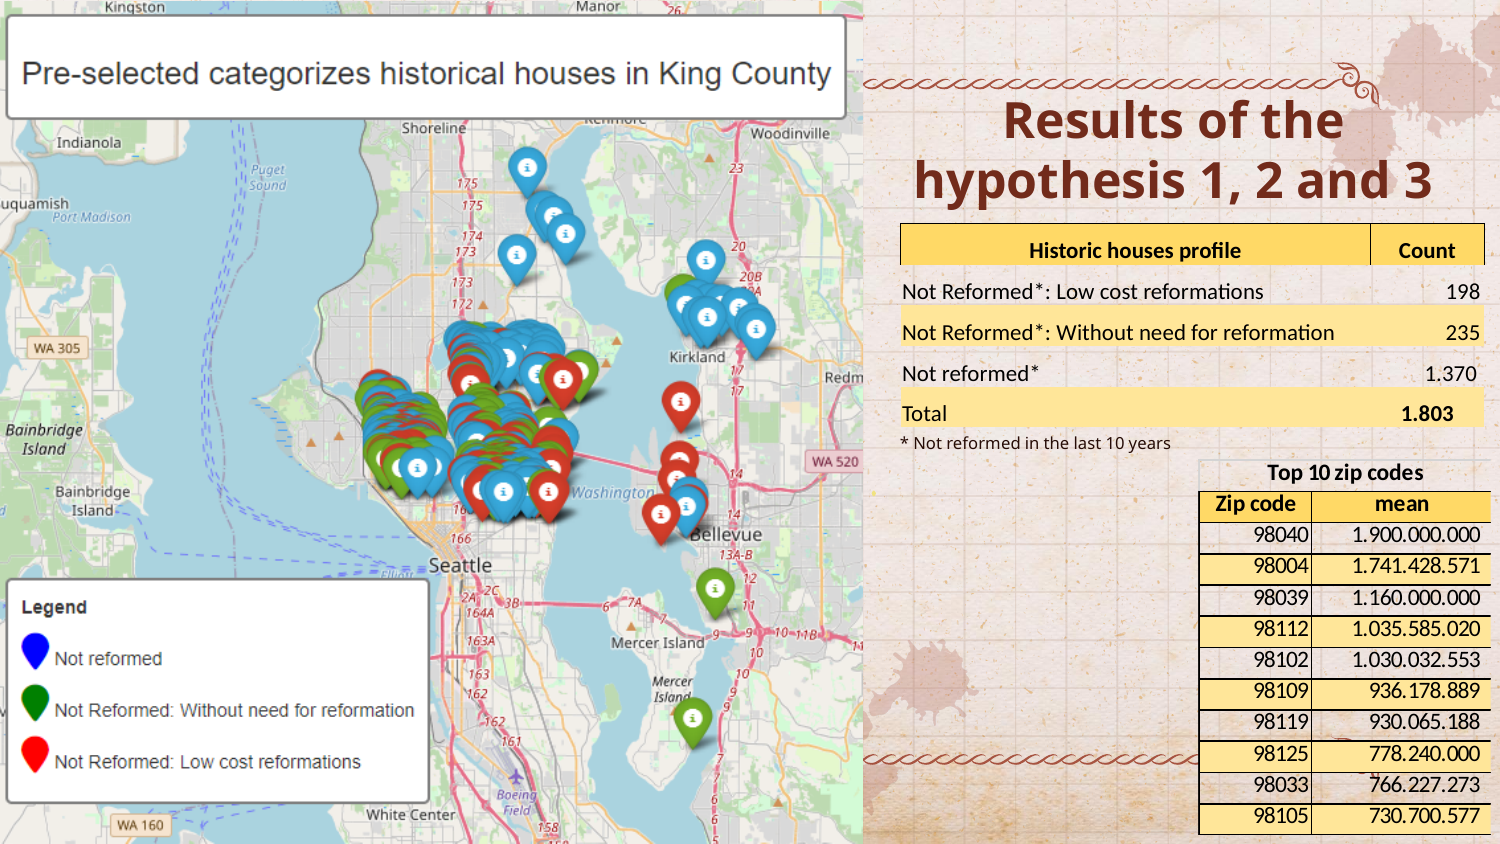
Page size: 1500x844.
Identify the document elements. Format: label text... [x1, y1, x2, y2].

table_cell Not reformed* [901, 346, 1371, 387]
table_header Historic houses profile [901, 224, 1370, 265]
table_cell Total [901, 387, 1371, 422]
table_cell 235 [1371, 305, 1484, 346]
table_cell 1.370 [1371, 346, 1484, 387]
table_cell 198 [1371, 265, 1484, 305]
text_box * Not reformed in the last 10 years [884, 422, 1463, 463]
table_cell Not Reformed*: Without need for reformation [901, 305, 1371, 346]
table_header Count [1371, 224, 1484, 265]
table_cell 1.803 [1371, 387, 1484, 427]
picture [0, 0, 1500, 844]
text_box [1198, 459, 1493, 837]
table_cell Not Reformed*: Low cost reformations [901, 265, 1371, 305]
title Results of the hypothesis 1, 2 and 3 [868, 81, 1485, 216]
